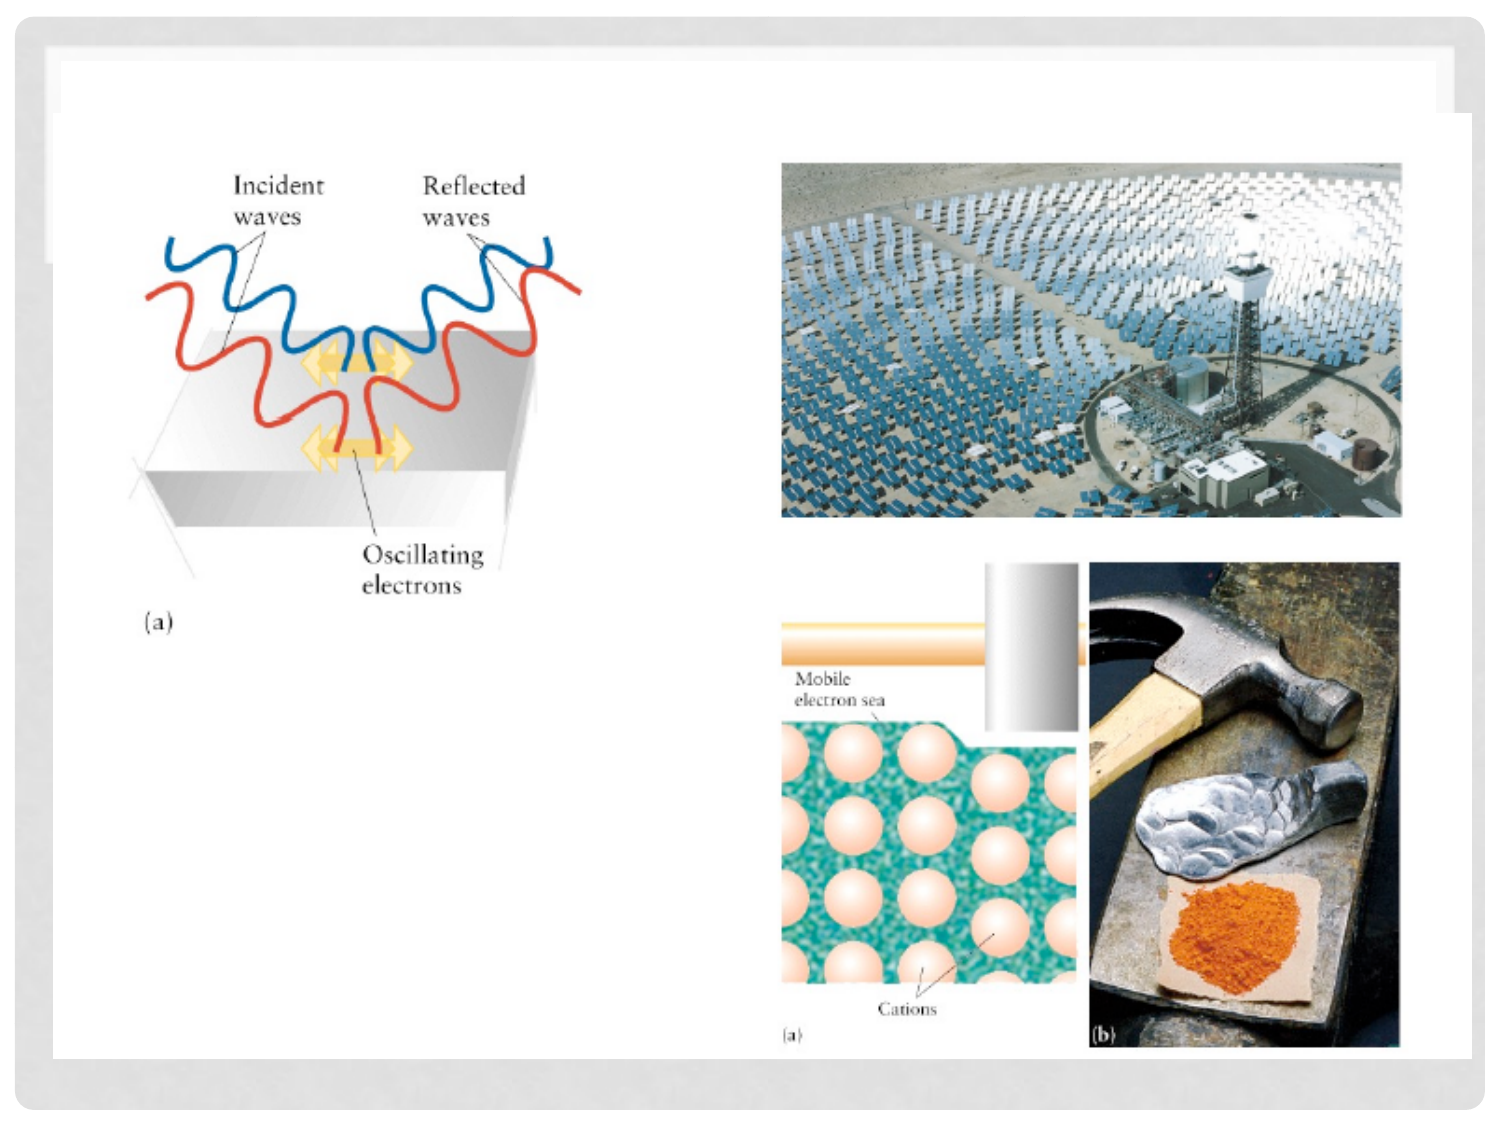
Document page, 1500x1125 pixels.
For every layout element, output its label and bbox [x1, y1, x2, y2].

picture [52, 113, 1472, 1059]
